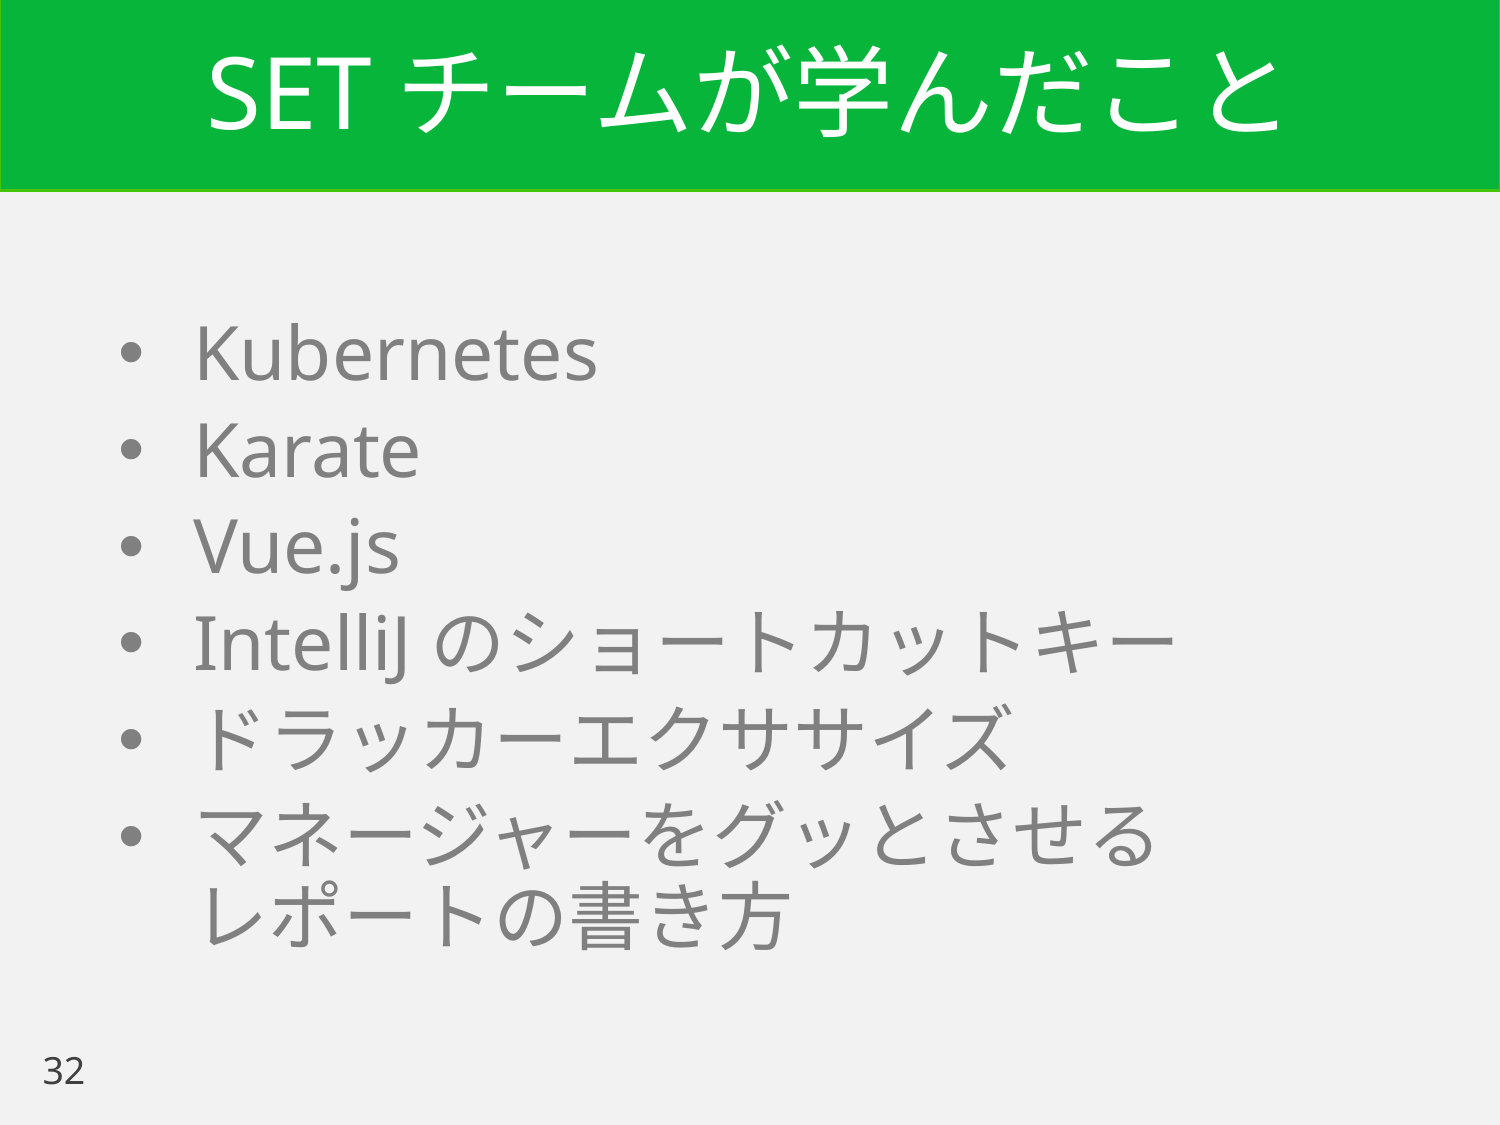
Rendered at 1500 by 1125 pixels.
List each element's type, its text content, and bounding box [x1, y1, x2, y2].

title SETチームが学んだこと [0, 53, 1500, 140]
slide_number 32 [27, 1042, 146, 1102]
list Kubernetes Karate Vue.js IntelliJのショートカットキー ドラッカーエクササイズ マネージャーをグッとさせる レポートの書き方 [103, 277, 1397, 1000]
